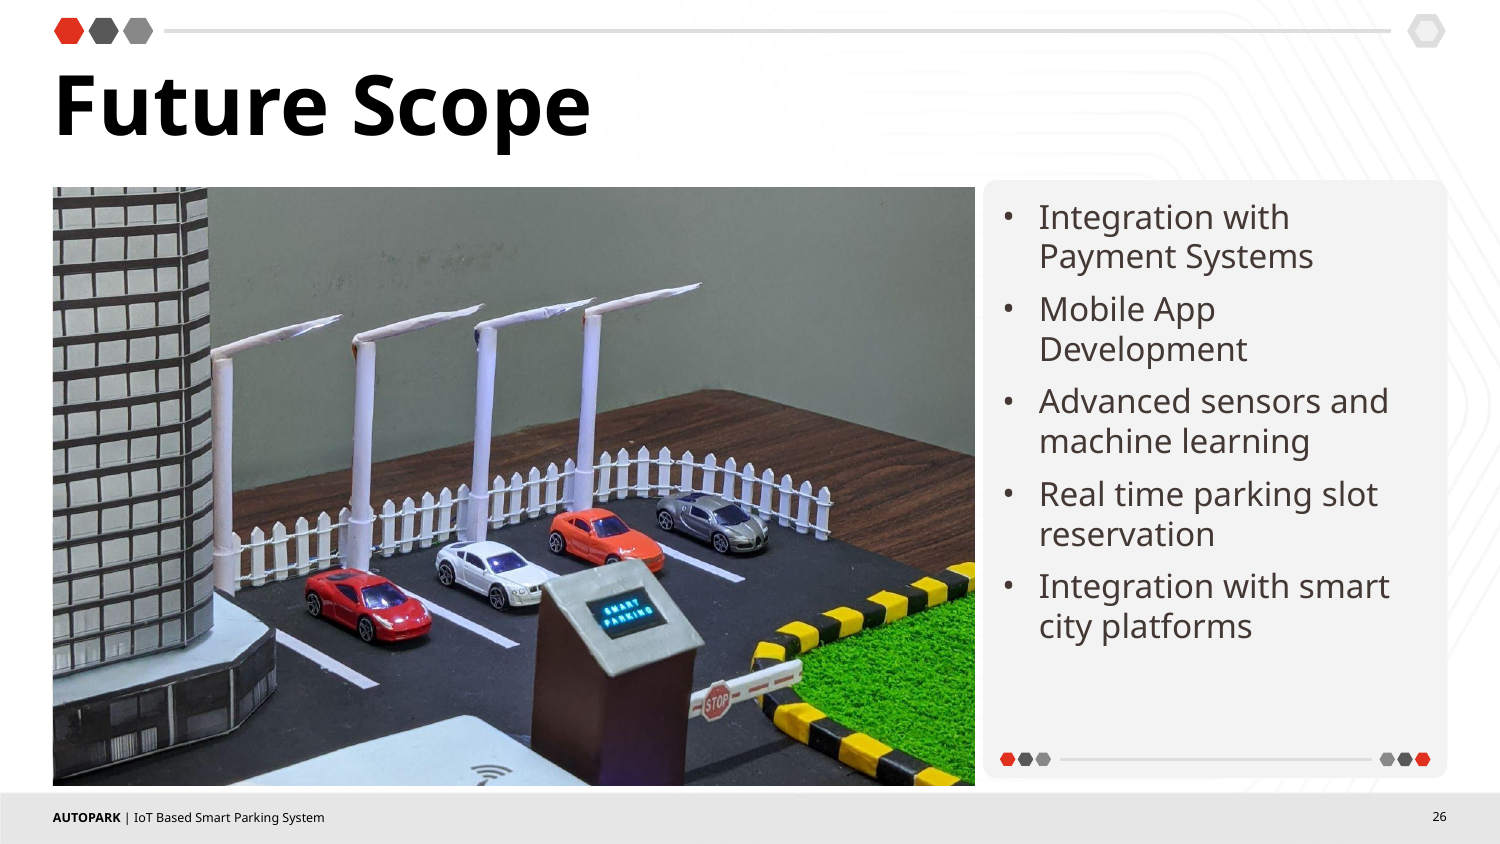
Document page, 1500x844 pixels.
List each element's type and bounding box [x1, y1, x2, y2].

picture [0, 0, 1500, 844]
text_box [999, 752, 1431, 767]
